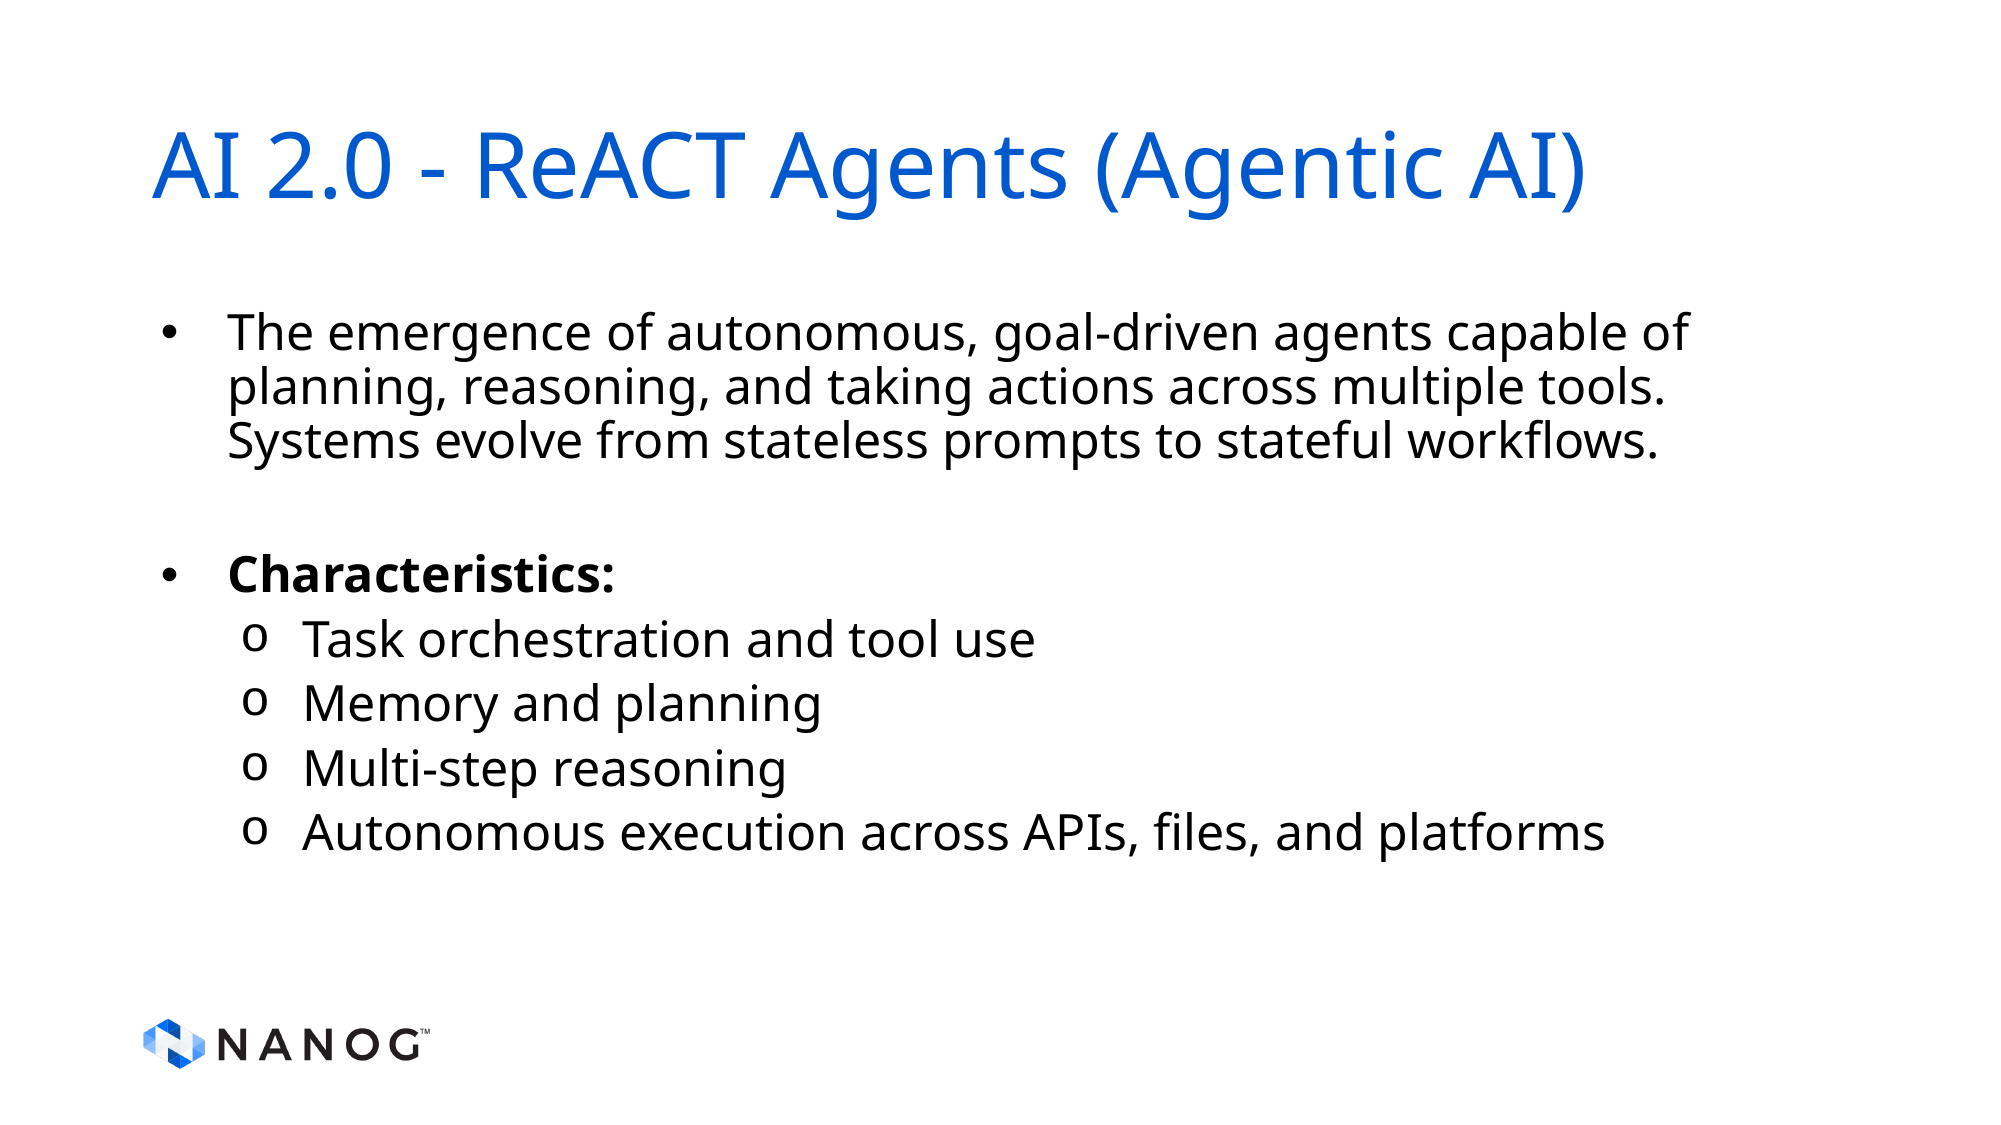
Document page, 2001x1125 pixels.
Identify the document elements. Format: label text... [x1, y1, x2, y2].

picture [137, 1014, 434, 1074]
list The emergence of autonomous, goal-driven agents capable of planning, reasoning, and taking actions across multiple tools. Systems evolve from stateless prompts to stateful workflows. Characteristics: Task orchestration and tool use Memory and planning Multi-step reasoning Autonomous execution across APIs, files, and platforms [137, 299, 1863, 1014]
title AI 2.0 - ReACT Agents (Agentic AI) [137, 59, 1863, 278]
